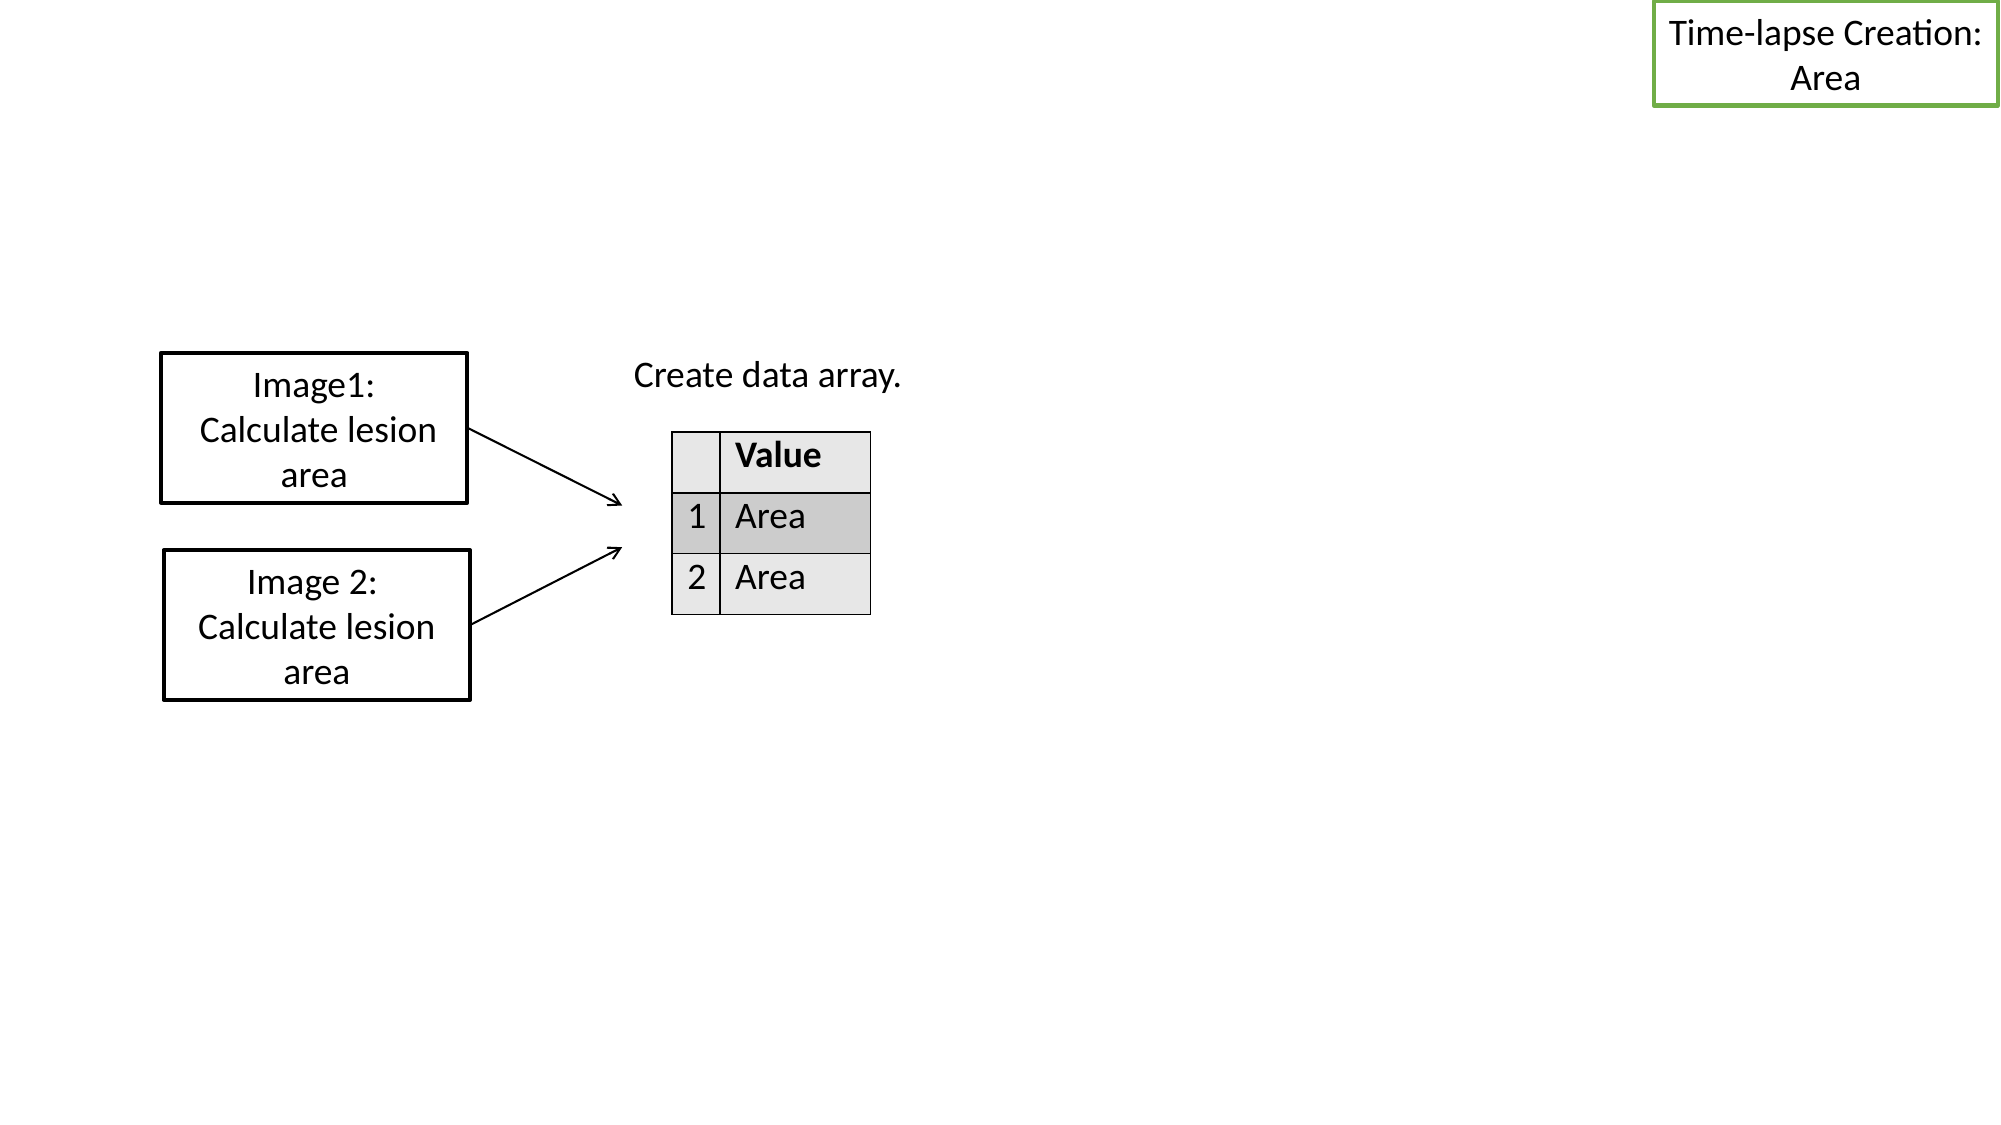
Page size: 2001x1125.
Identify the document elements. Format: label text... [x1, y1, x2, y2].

text_box Image1: Calculate lesion area [161, 352, 468, 503]
text_box Image 2: Calculate lesion area [163, 550, 471, 700]
table_cell Area [721, 494, 870, 553]
table_header [673, 433, 719, 492]
table_cell 2 [673, 554, 719, 614]
table_cell Area [721, 554, 870, 614]
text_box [467, 428, 623, 506]
text_box Time-lapse Creation: Area [1653, 0, 1998, 106]
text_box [470, 547, 623, 626]
table_header Value [721, 433, 870, 492]
text_box Create data array. [619, 342, 968, 403]
table_cell 1 [673, 494, 719, 553]
